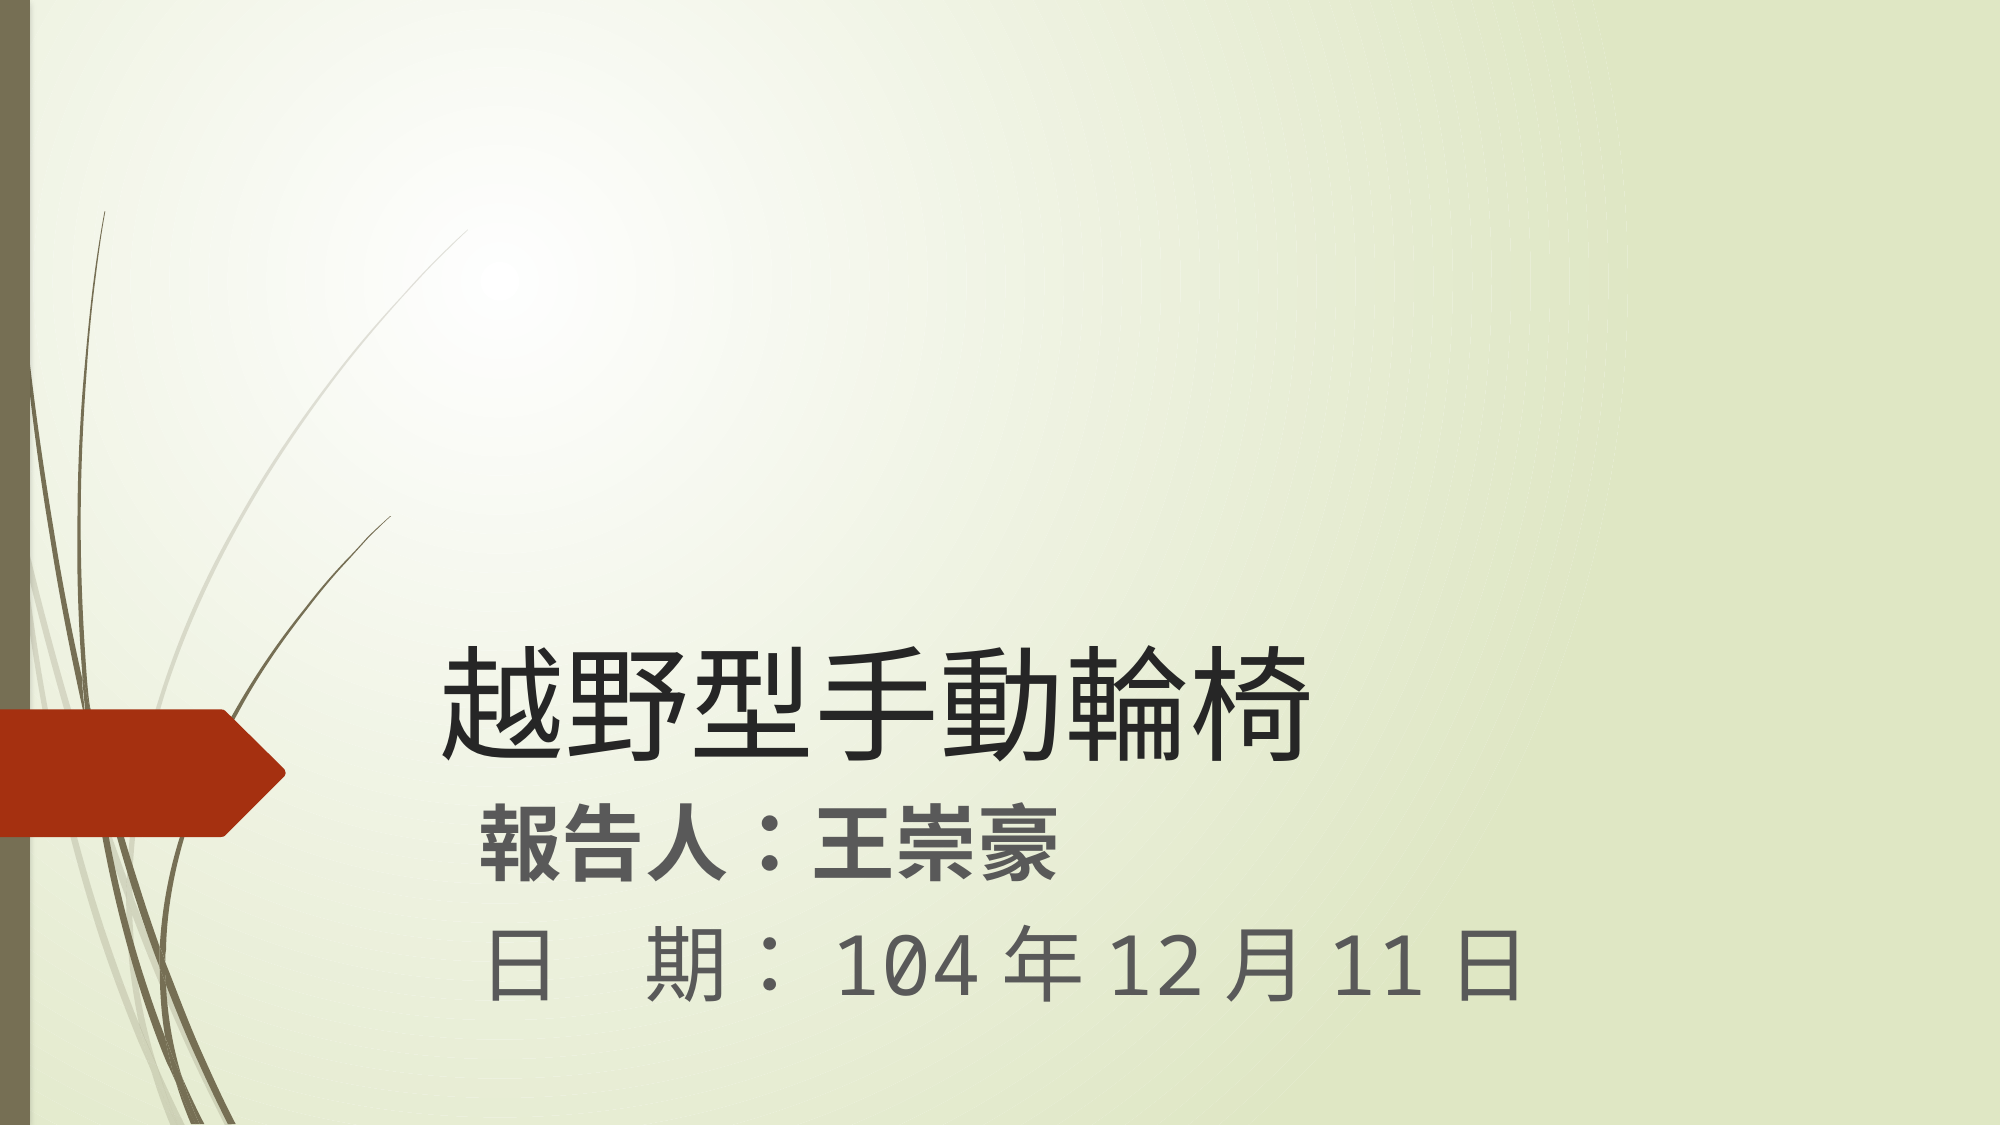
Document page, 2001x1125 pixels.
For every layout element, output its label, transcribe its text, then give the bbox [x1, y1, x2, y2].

title 越野型手動輪椅 [424, 412, 1888, 783]
subtitle 報告人：王崇豪 日 期：104年12月11日 [424, 783, 1888, 1036]
